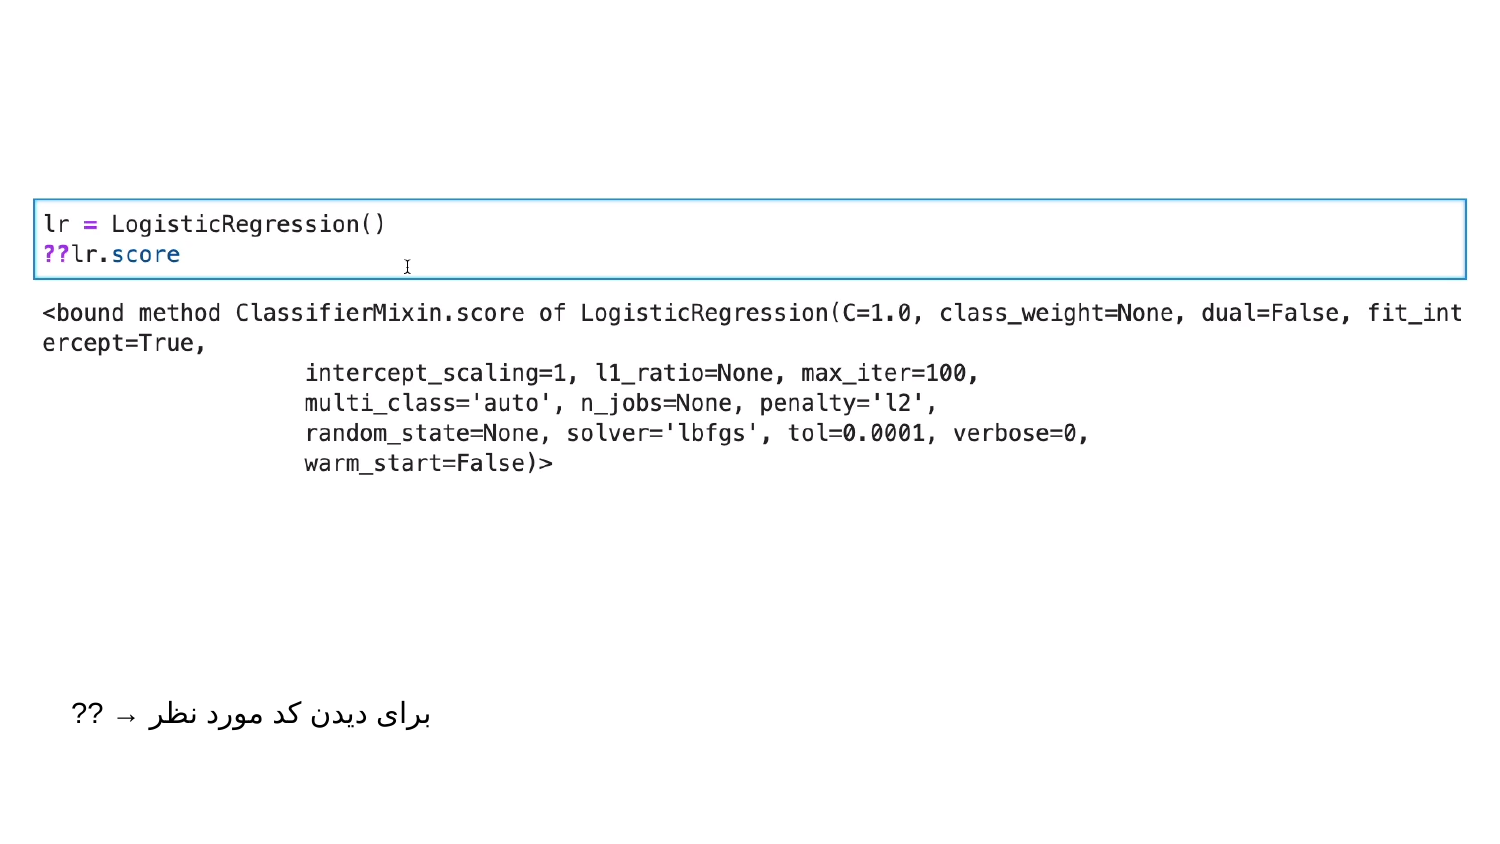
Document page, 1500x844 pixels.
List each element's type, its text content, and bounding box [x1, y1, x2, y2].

picture [24, 191, 1476, 490]
text_box ?? → برای دیدن کد مورد نظر [56, 679, 549, 745]
